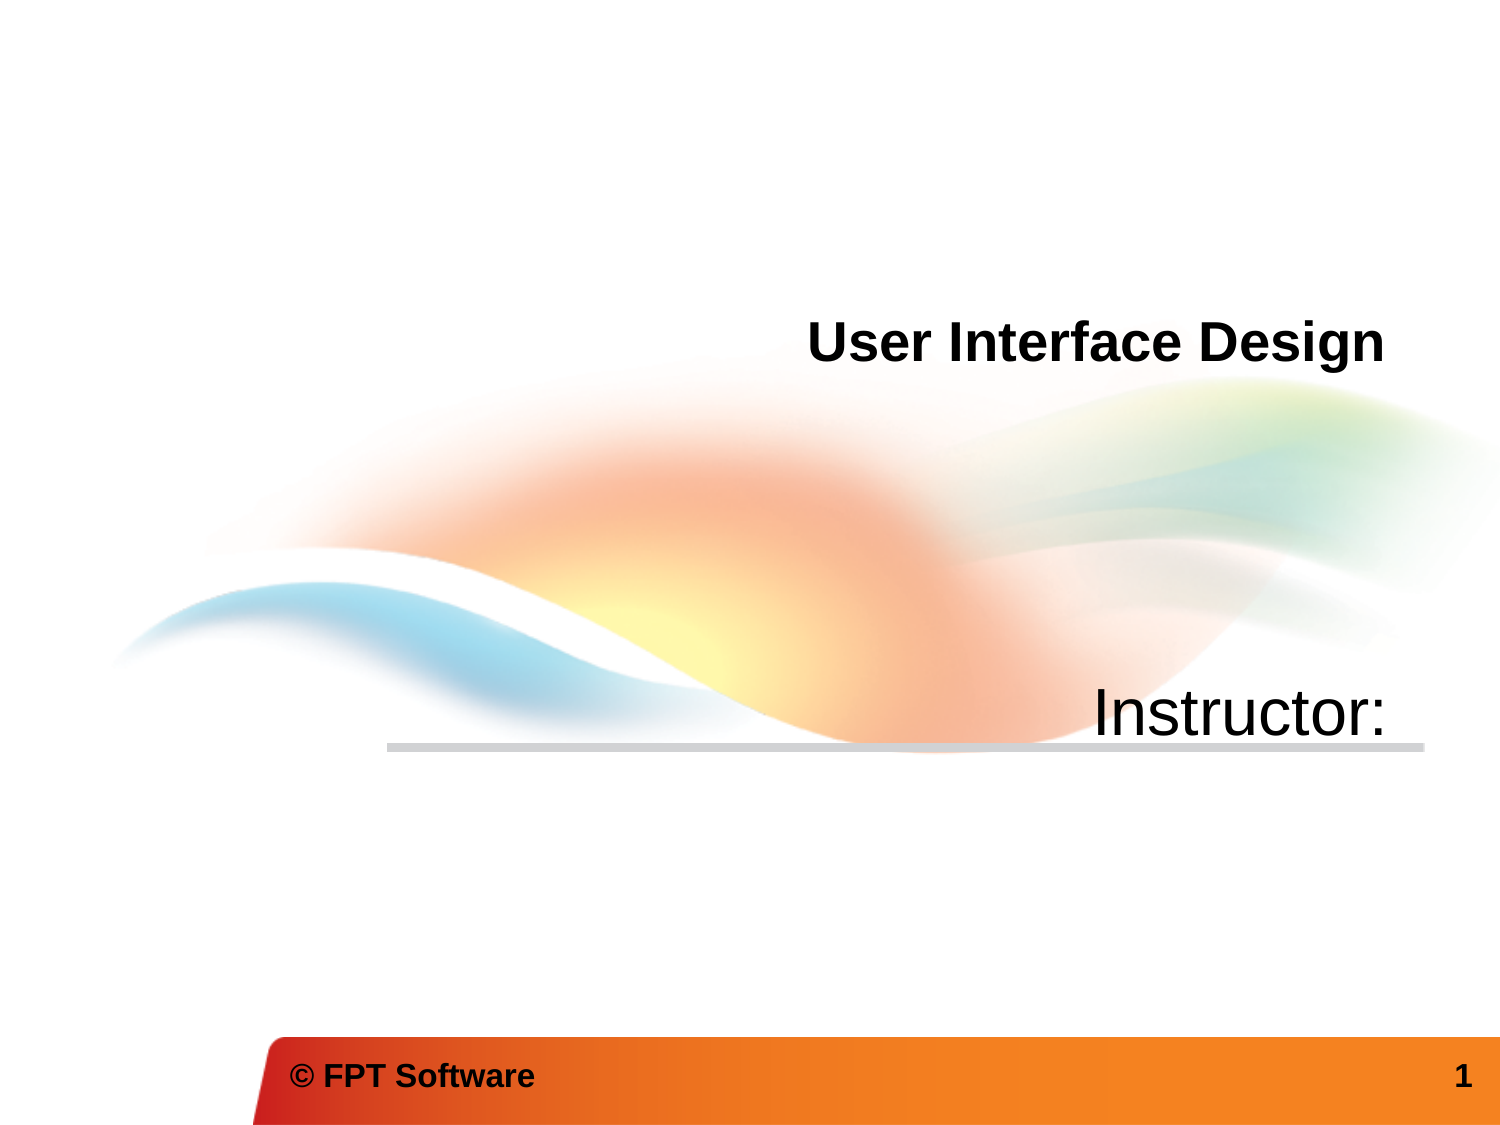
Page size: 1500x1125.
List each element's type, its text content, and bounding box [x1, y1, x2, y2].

title User Interface Design [459, 297, 1500, 539]
picture [253, 1037, 1500, 1125]
picture [99, 317, 1500, 899]
subtitle Instructor: [372, 661, 1423, 950]
